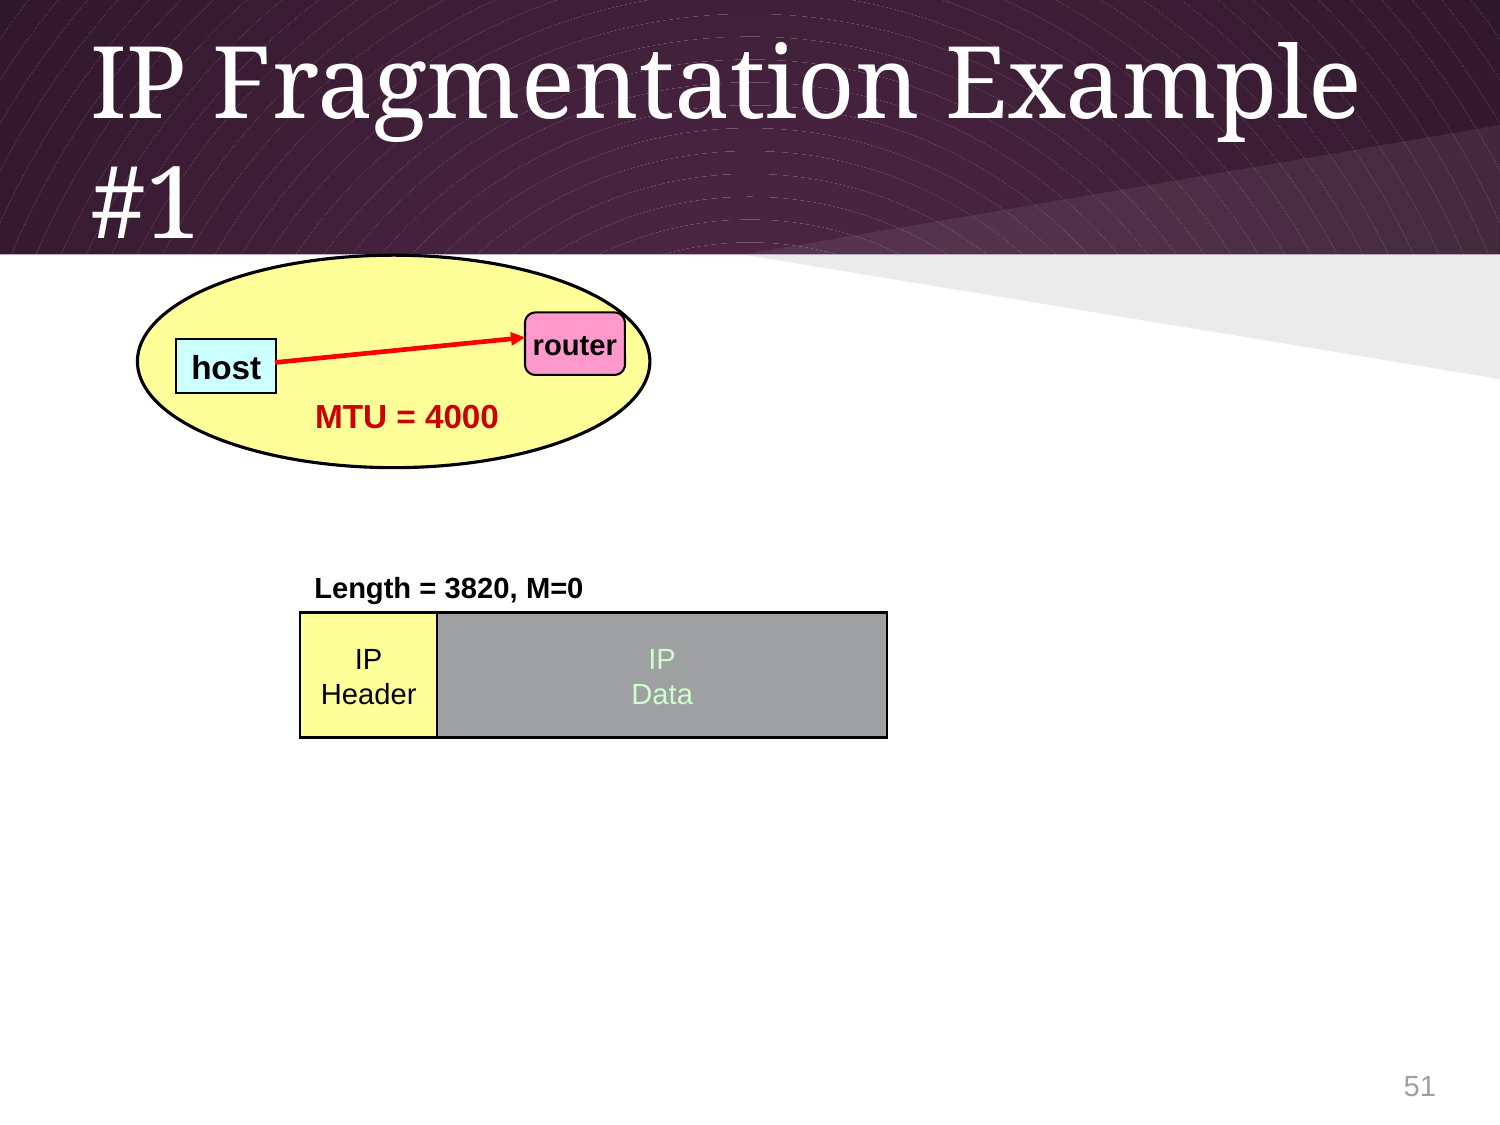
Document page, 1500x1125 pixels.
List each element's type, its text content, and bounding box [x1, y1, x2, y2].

text_box router [525, 312, 625, 375]
text_box [137, 255, 650, 468]
text_box MTU = 4000 [300, 387, 515, 443]
text_box host [176, 338, 277, 394]
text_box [299, 562, 888, 738]
text_box [274, 332, 526, 363]
slide_number 50 [1389, 1060, 1500, 1106]
title IP Fragmentation Example #1 [75, 45, 1425, 233]
